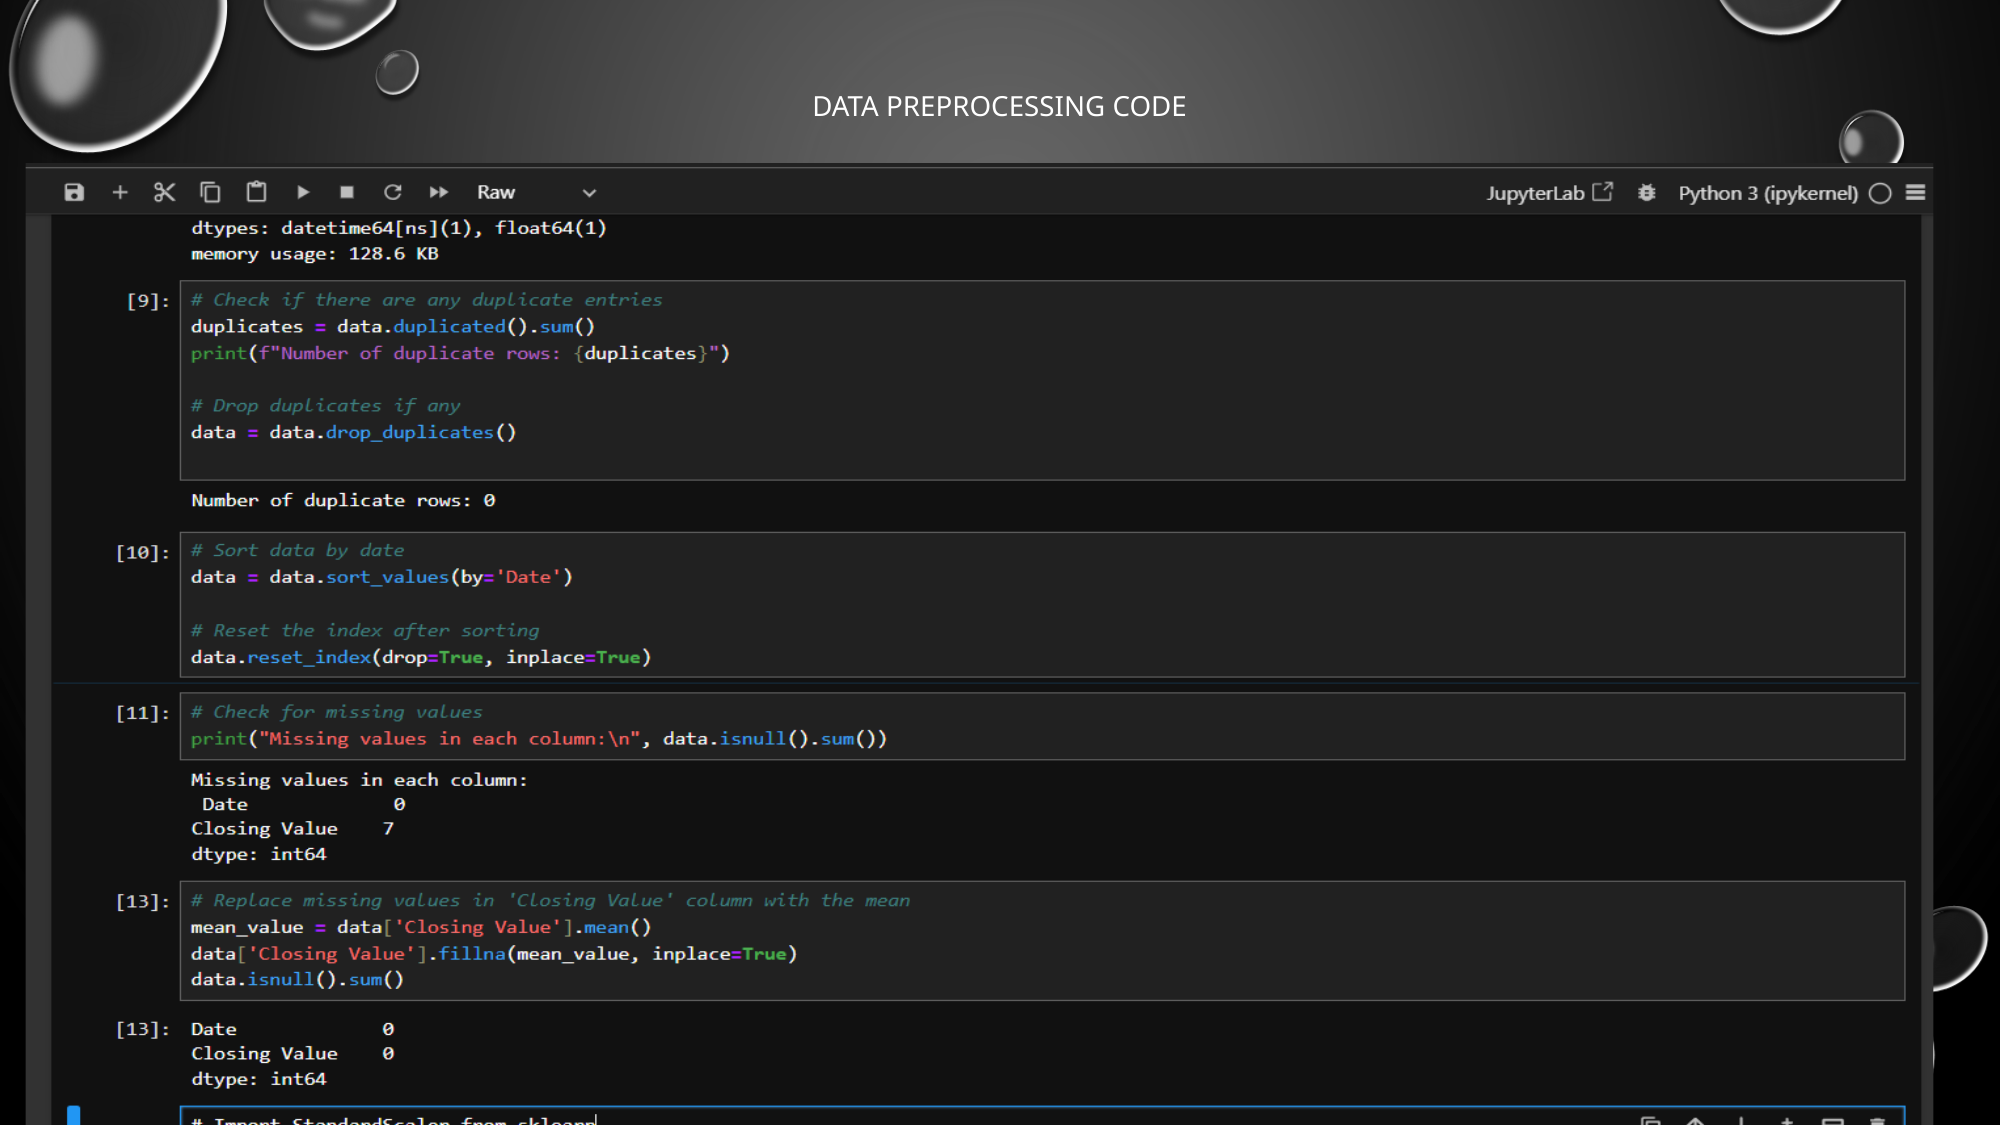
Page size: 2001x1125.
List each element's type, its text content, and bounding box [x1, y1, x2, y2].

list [25, 163, 1934, 1125]
picture [0, 0, 2000, 1125]
title Data preprocessing code [149, 85, 1851, 161]
